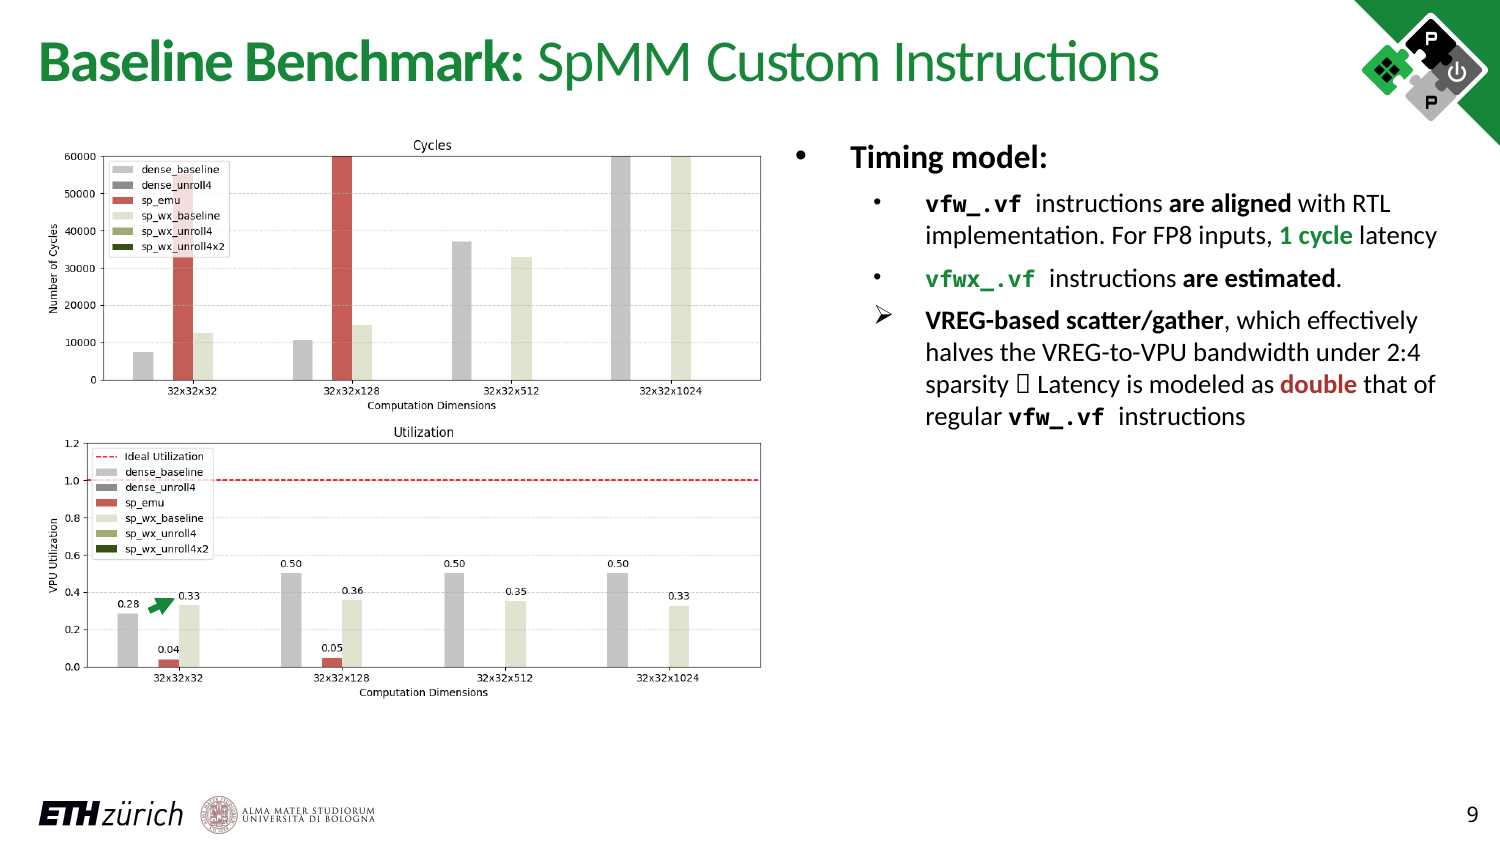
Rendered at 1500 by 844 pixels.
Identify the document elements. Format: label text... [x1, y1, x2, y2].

list Timing model: vfw_.vf instructions are aligned with RTL implementation. For FP8 inputs, 1 cycle latency vfwx_.vf instructions are estimated. VREG-based scatter/gather, which effectively halves the VREG-to-VPU bandwidth under 2:4 sparsity  Latency is modeled as double that of regular vfw_.vf instructions [775, 129, 1478, 462]
picture [199, 796, 239, 835]
picture [38, 129, 771, 710]
slide_number 9 [1420, 799, 1491, 837]
picture [38, 801, 183, 826]
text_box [149, 598, 176, 611]
picture [242, 805, 375, 822]
picture [1361, 18, 1483, 122]
title Baseline Benchmark: SpMM Custom Instructions [38, 22, 1352, 103]
